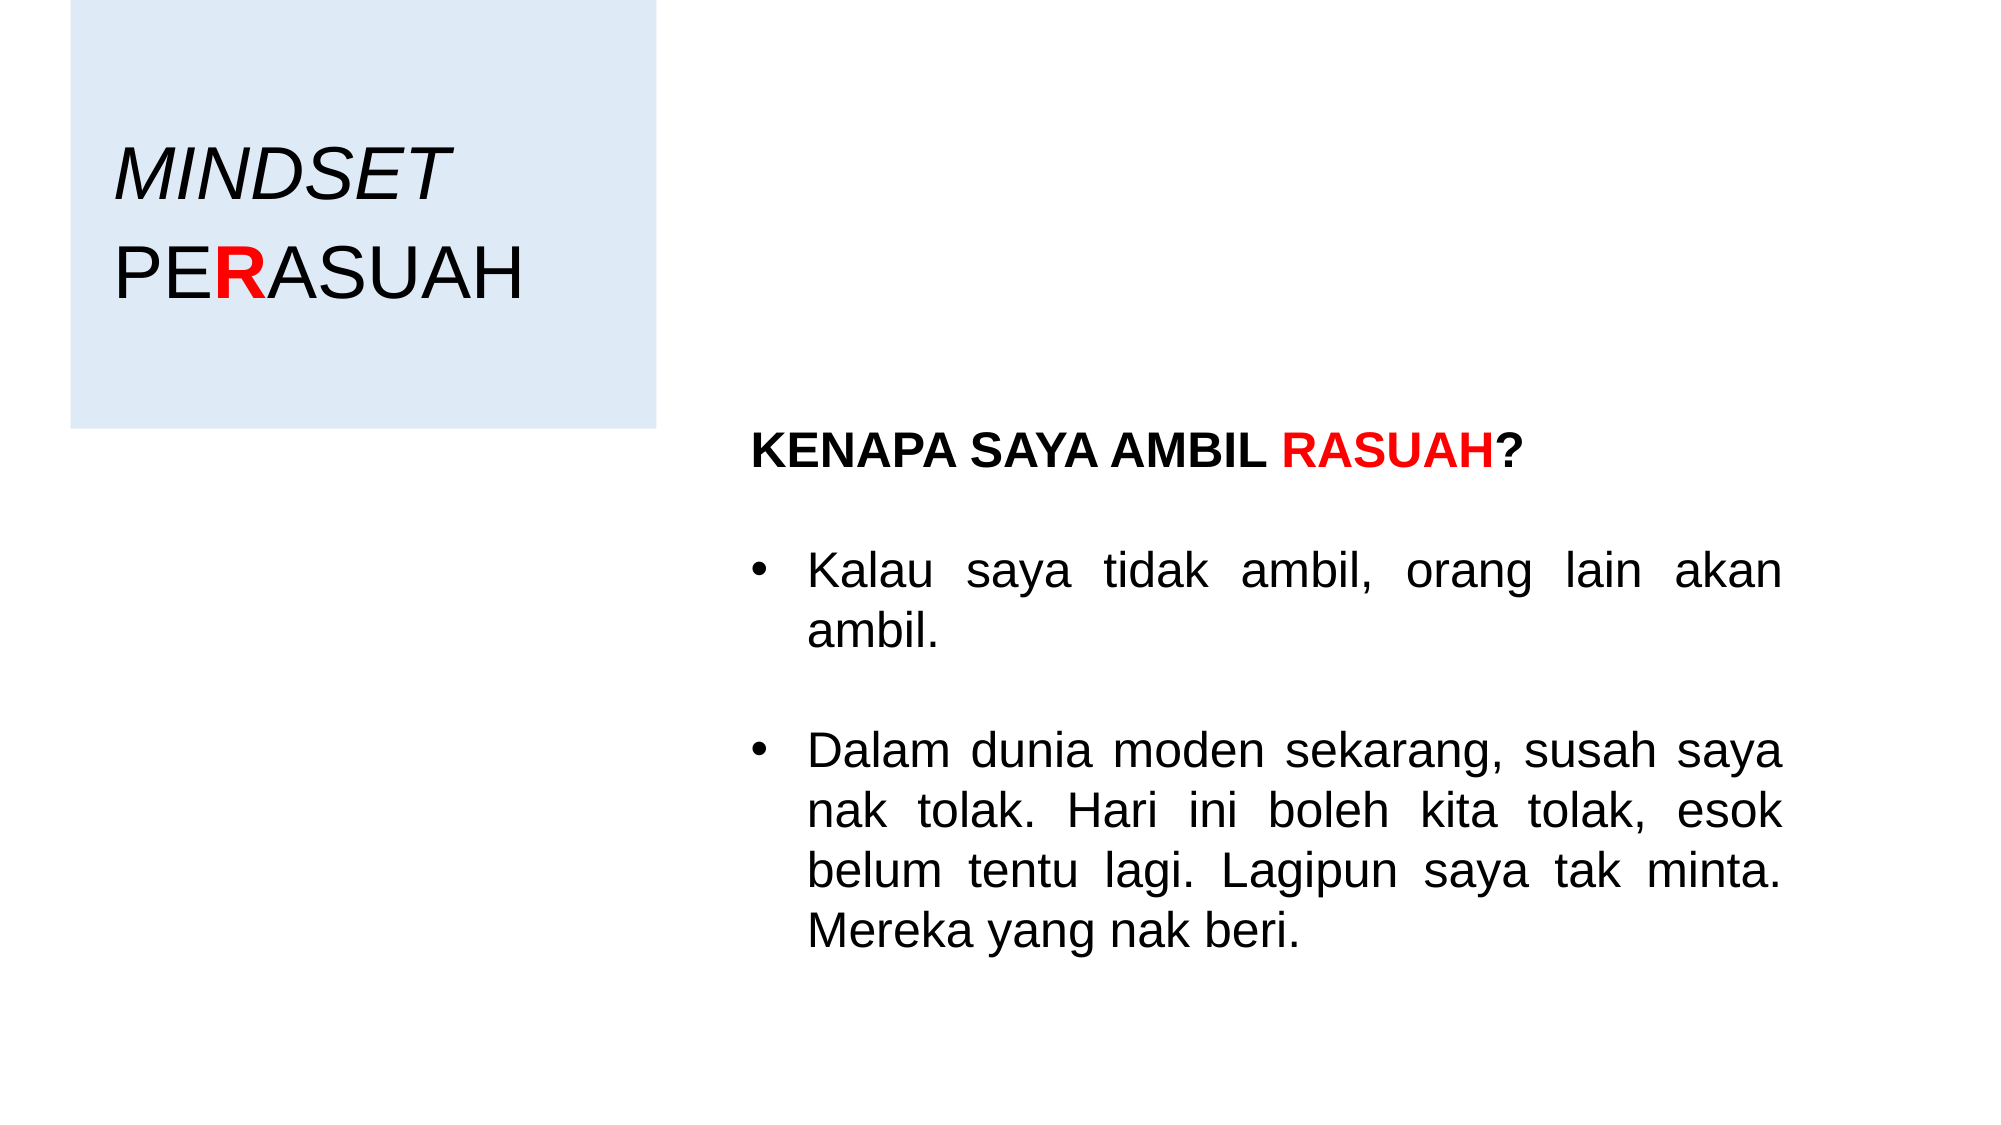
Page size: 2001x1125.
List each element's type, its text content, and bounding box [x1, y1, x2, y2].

text_box MINDSET PERASUAH [98, 108, 646, 326]
text_box [70, 0, 657, 430]
text_box KENAPA SAYA AMBIL RASUAH? Kalau saya tidak ambil, orang lain akan ambil. Dalam dunia moden sekarang, susah saya nak tolak. Hari ini boleh kita tolak, esok belum tentu lagi. Lagipun saya tak minta. Mereka yang nak beri. [735, 410, 1798, 966]
